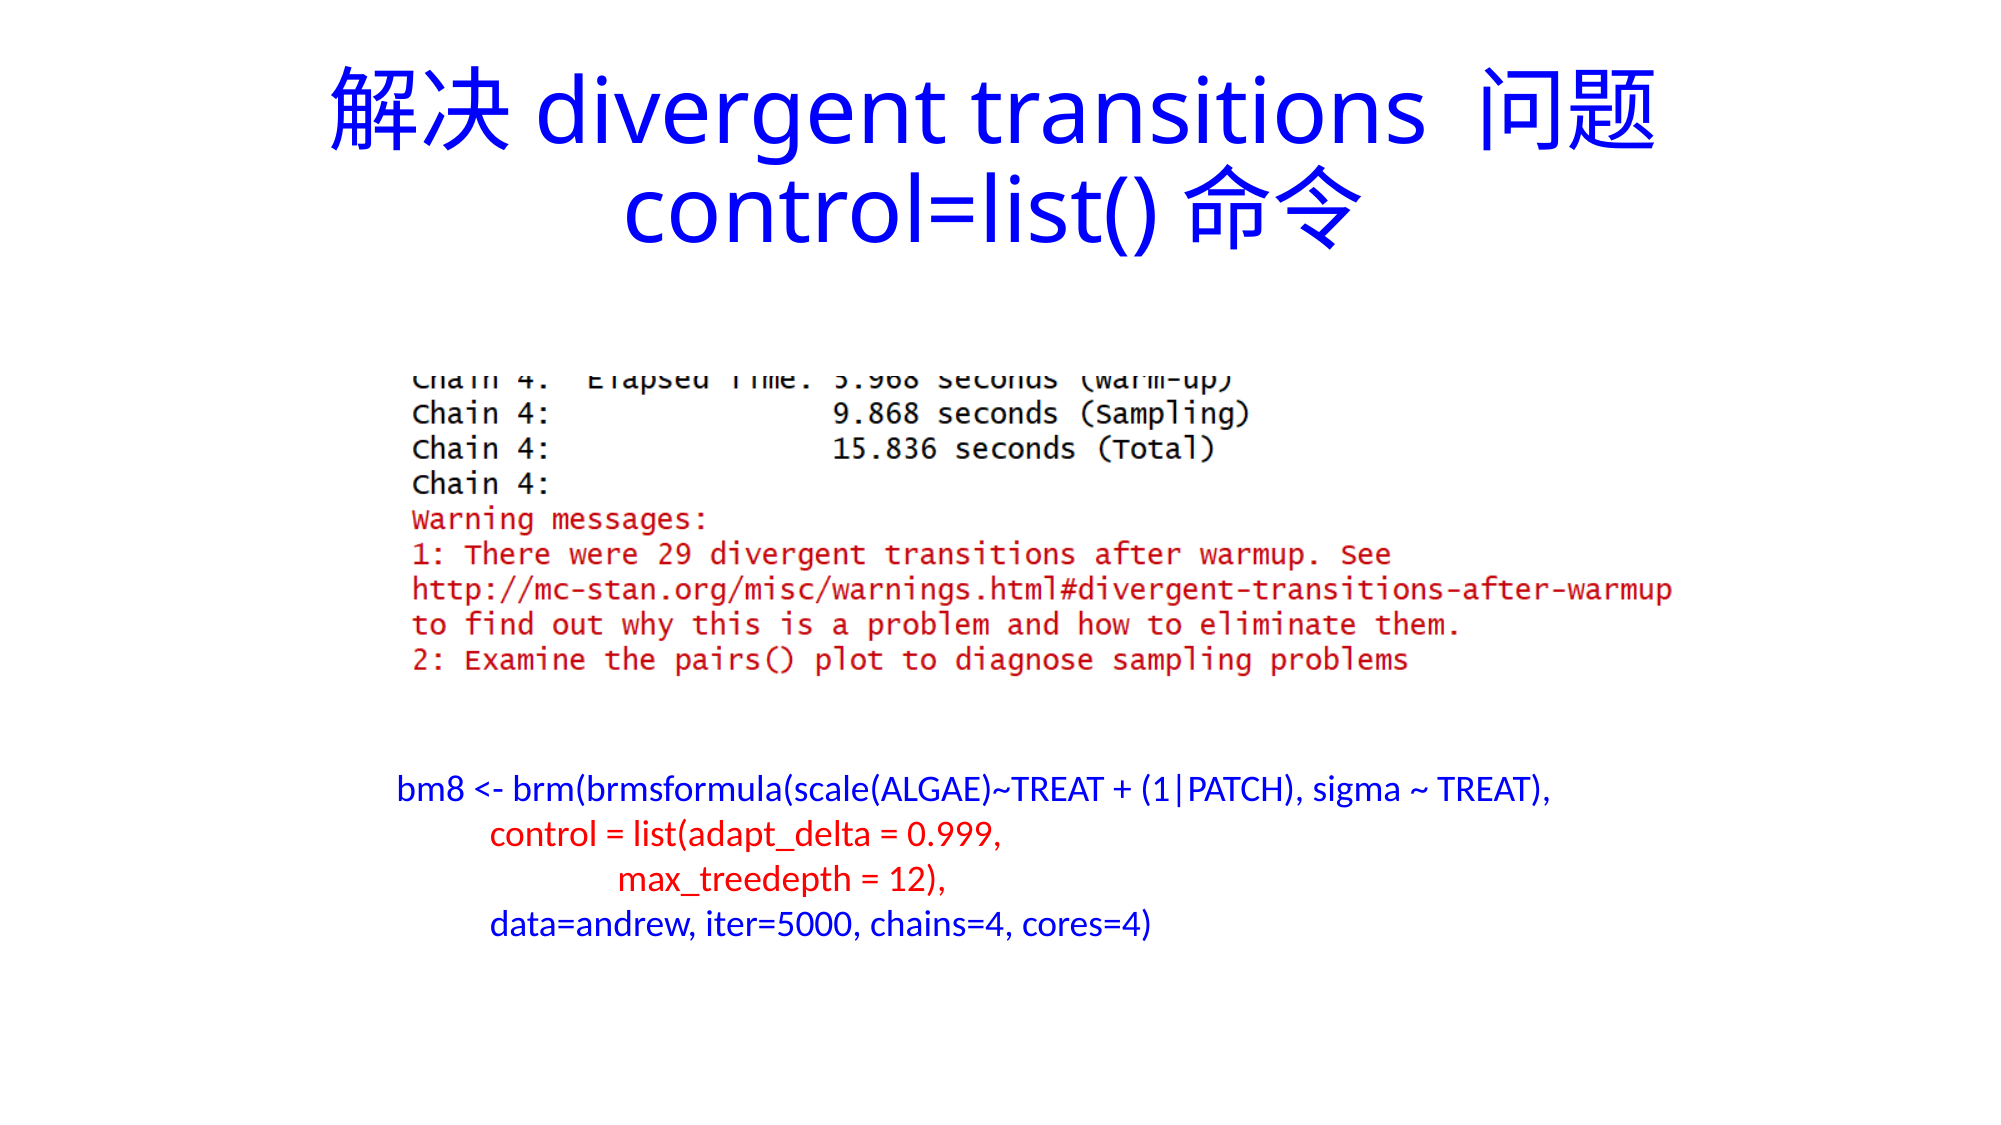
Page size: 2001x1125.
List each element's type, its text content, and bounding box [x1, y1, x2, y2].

text_box bm8 <- brm(brmsformula(scale(ALGAE)~TREAT + (1|PATCH), sigma ~ TREAT), control = list(adapt_delta = 0.999, max_treedepth = 12), data=andrew, iter=5000, chains=4, cores=4) [381, 756, 1606, 952]
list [407, 376, 1768, 690]
title 解决divergent transitions 问题 control=list()命令 [131, 54, 1857, 273]
